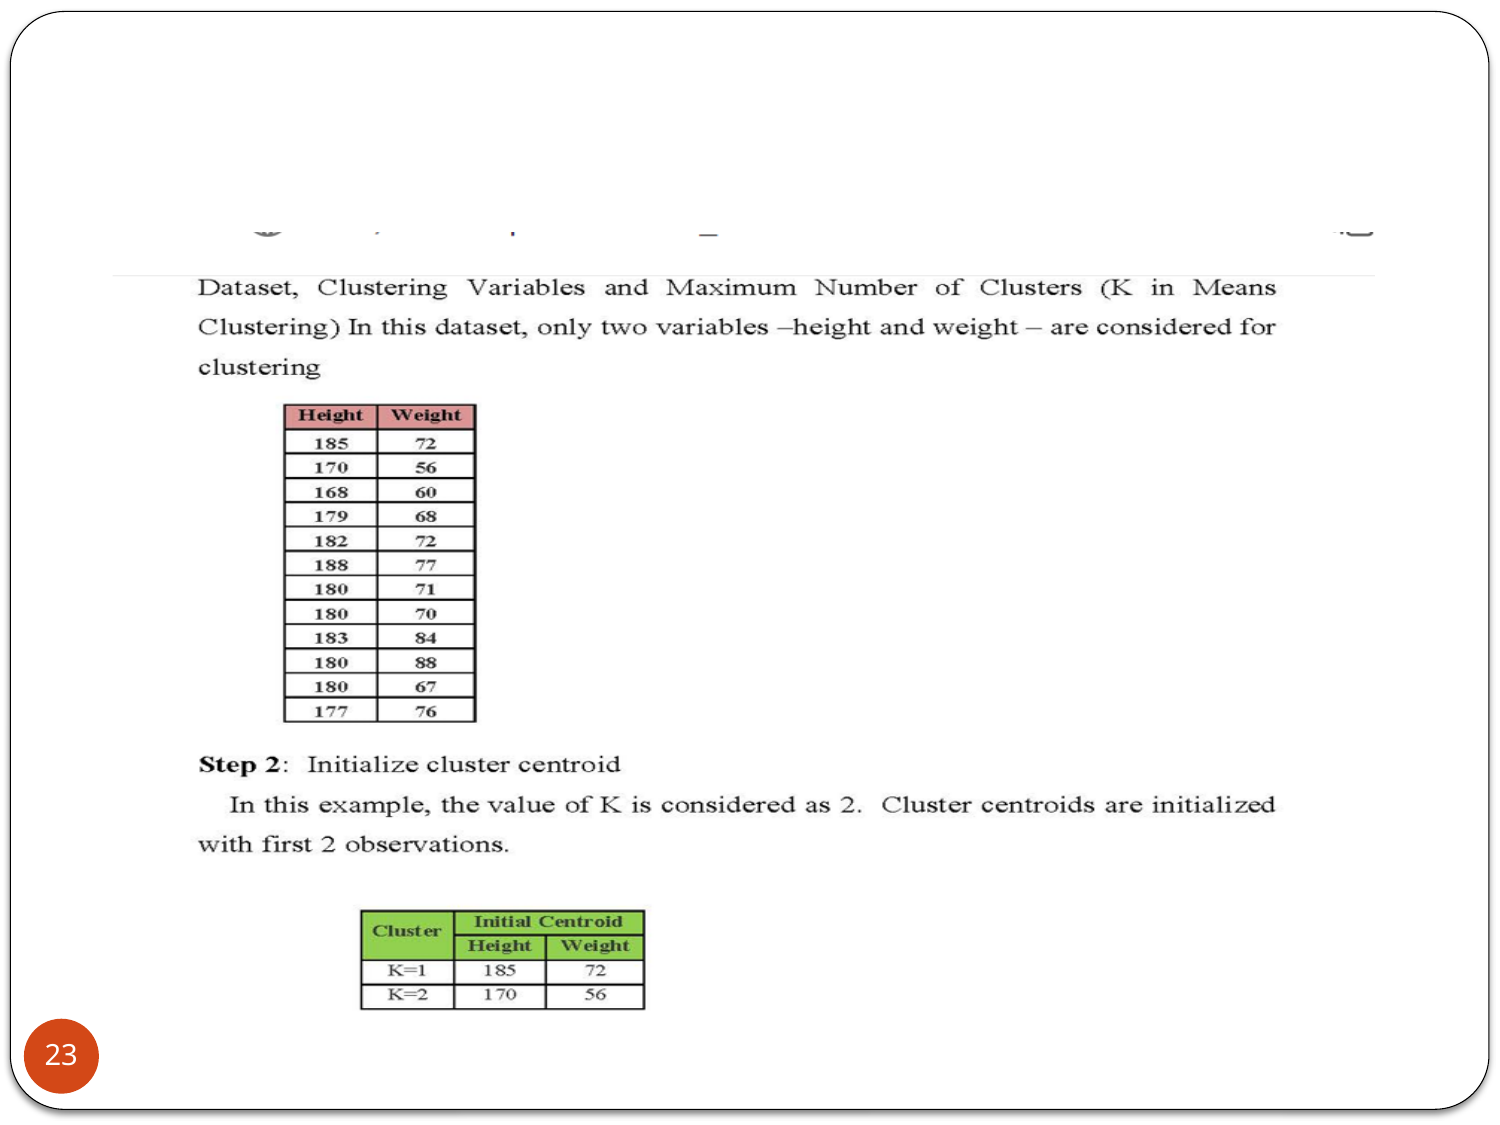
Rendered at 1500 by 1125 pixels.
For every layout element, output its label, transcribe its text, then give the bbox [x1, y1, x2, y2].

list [112, 232, 1376, 1038]
slide_number 23 [23, 1018, 99, 1094]
